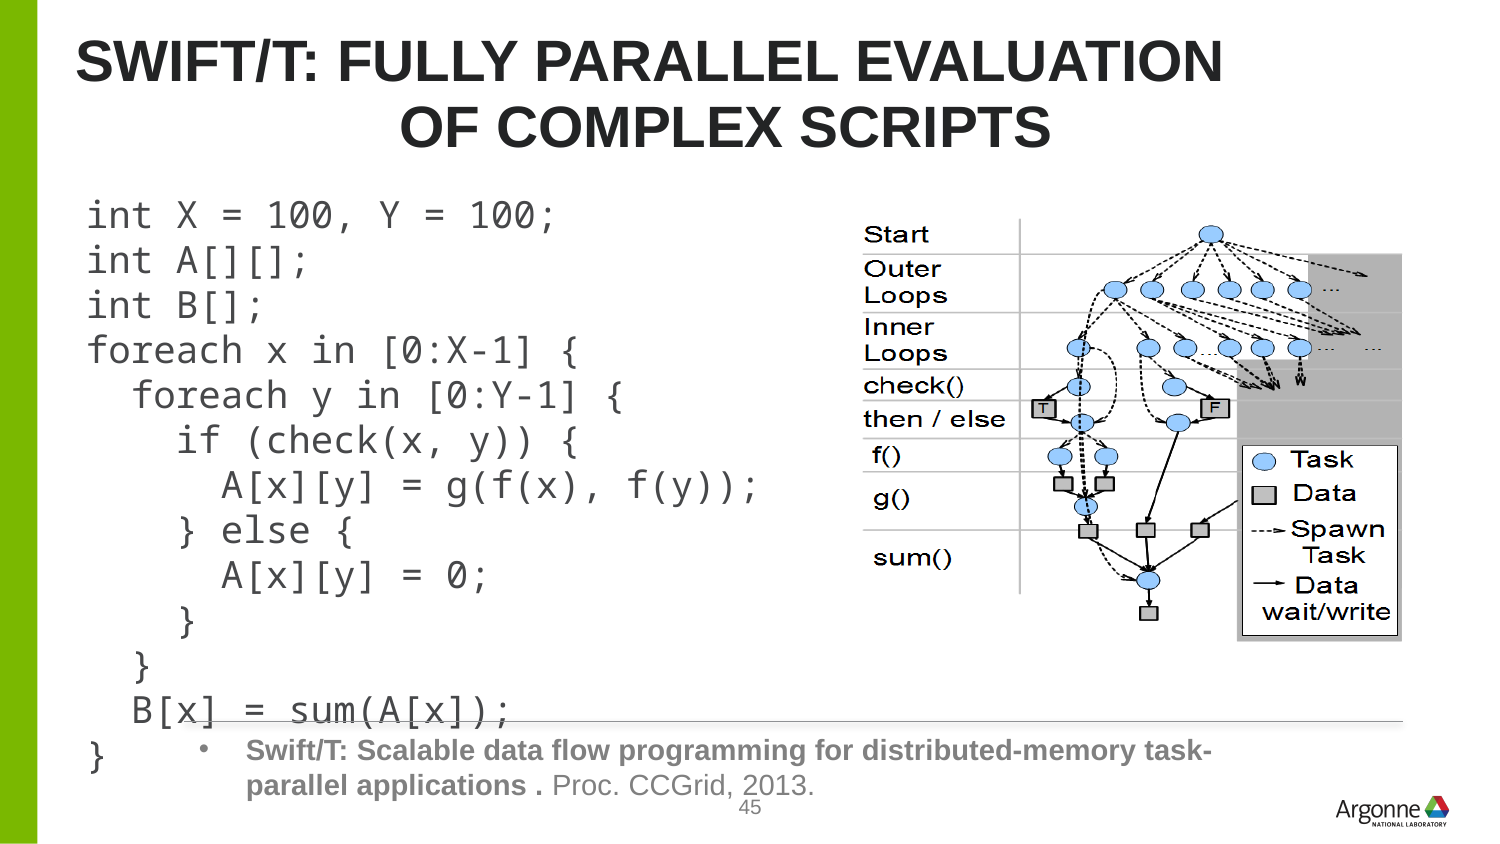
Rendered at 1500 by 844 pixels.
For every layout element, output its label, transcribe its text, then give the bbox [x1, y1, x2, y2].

picture [1330, 787, 1458, 834]
text_box int X = 100, Y = 100; int A[][]; int B[]; foreach x in [0:X-1] { foreach y in [0:Y-1] { if (check(x, y)) { A[x][y] = g(f(x), f(y)); } else { A[x][y] = 0; } } B[x] = sum(A[x]); } [71, 183, 786, 784]
text_box Swift/T: Scalable data flow programming for distributed-memory task-parallel applications . Proc. CCGrid, 2013. [184, 731, 1322, 844]
title Swift/T: Fully parallel evaluation of complex scripts [75, 58, 1449, 161]
picture [844, 199, 1500, 656]
